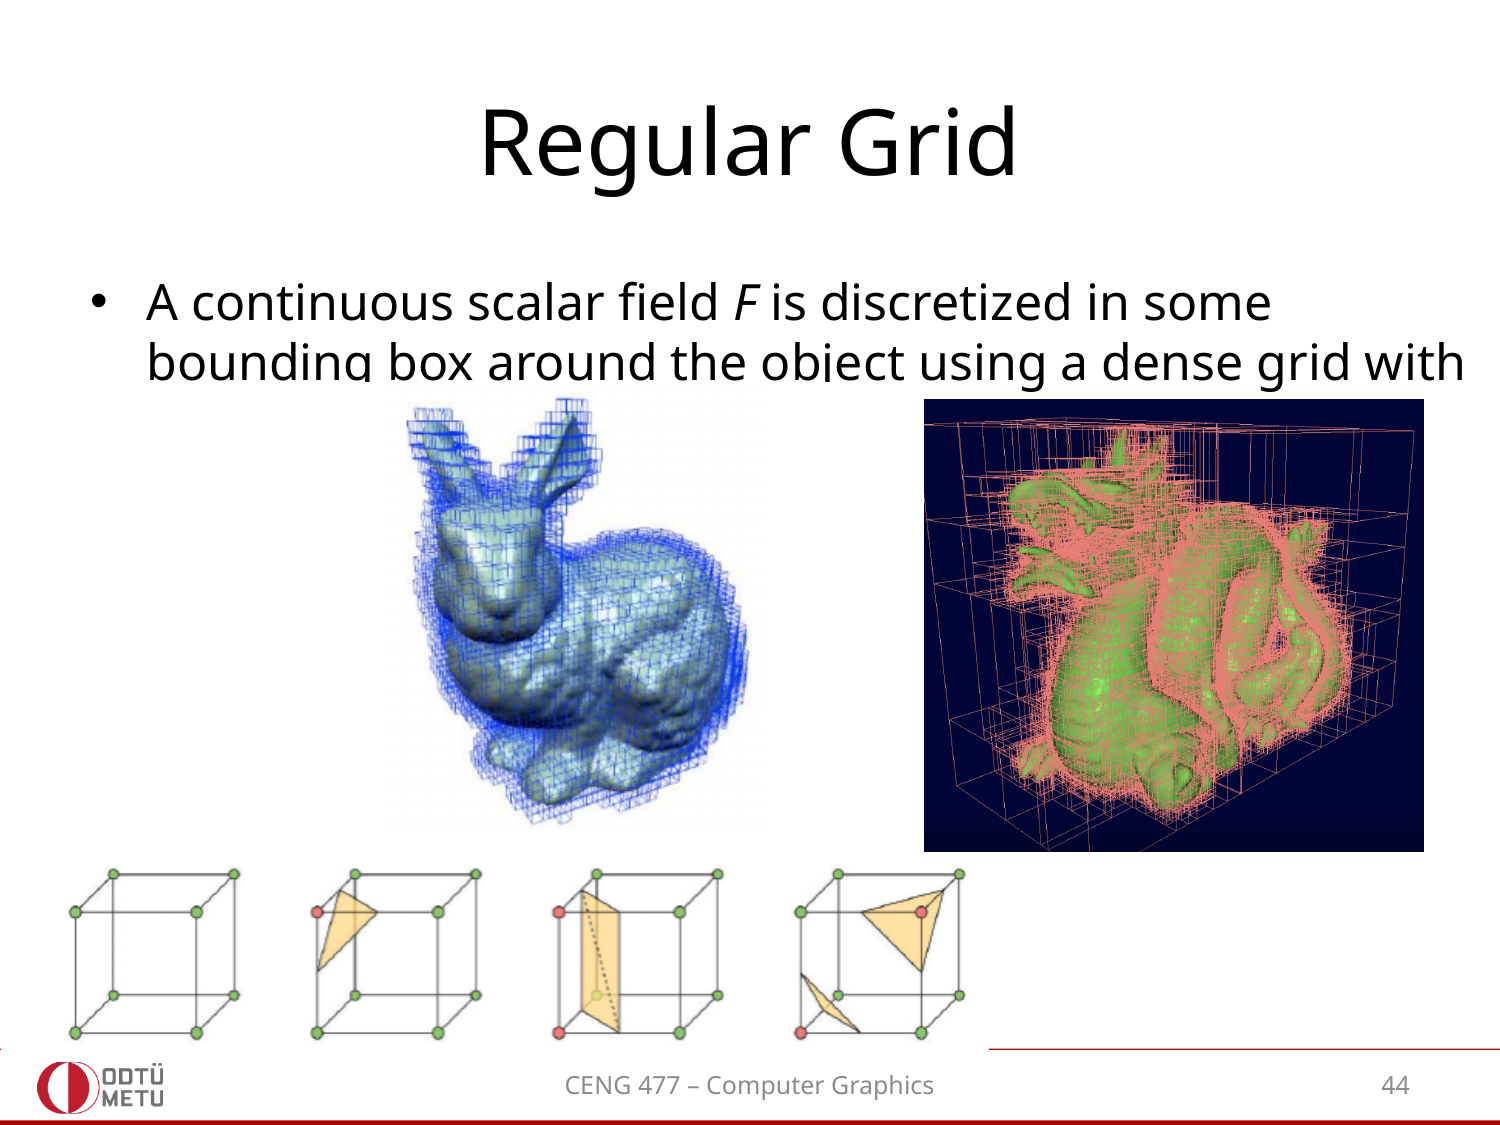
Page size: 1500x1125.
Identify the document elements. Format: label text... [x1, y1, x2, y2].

list A continuous scalar field F is discretized in some bounding box around the object using a dense grid with nodes g [75, 262, 1488, 1038]
title Regular Grid [75, 45, 1425, 233]
footer CENG 477 – Computer Graphics [512, 1071, 988, 1117]
picture [0, 382, 1425, 1114]
slide_number 44 [1074, 1056, 1425, 1117]
